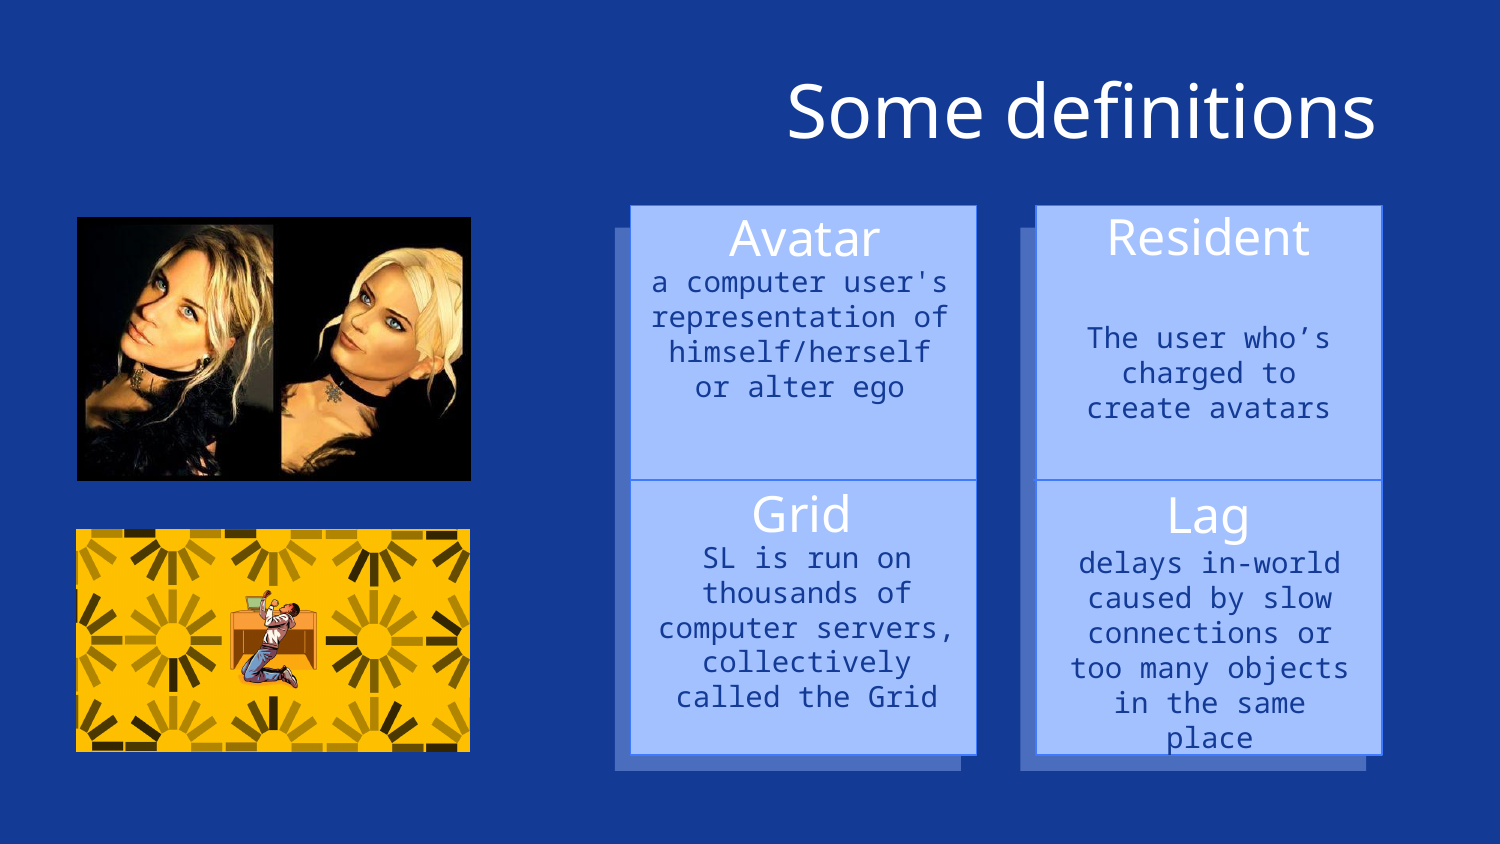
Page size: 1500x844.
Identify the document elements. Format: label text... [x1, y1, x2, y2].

picture [76, 529, 470, 752]
title Grid [653, 494, 951, 558]
picture [77, 217, 471, 481]
subtitle a computer user's representation of himself/herself or alter ego [633, 248, 966, 424]
title Some definitions [707, 48, 1394, 155]
subtitle The user who’s charged to create avatars [1070, 304, 1348, 439]
title Resident [1060, 217, 1358, 281]
title Lag [1060, 495, 1358, 529]
title Avatar [657, 218, 954, 248]
subtitle SL is run on thousands of computer servers, collectively called the Grid [633, 523, 981, 727]
subtitle delays in-world caused by slow connections or too many objects in the same place [1051, 529, 1369, 738]
